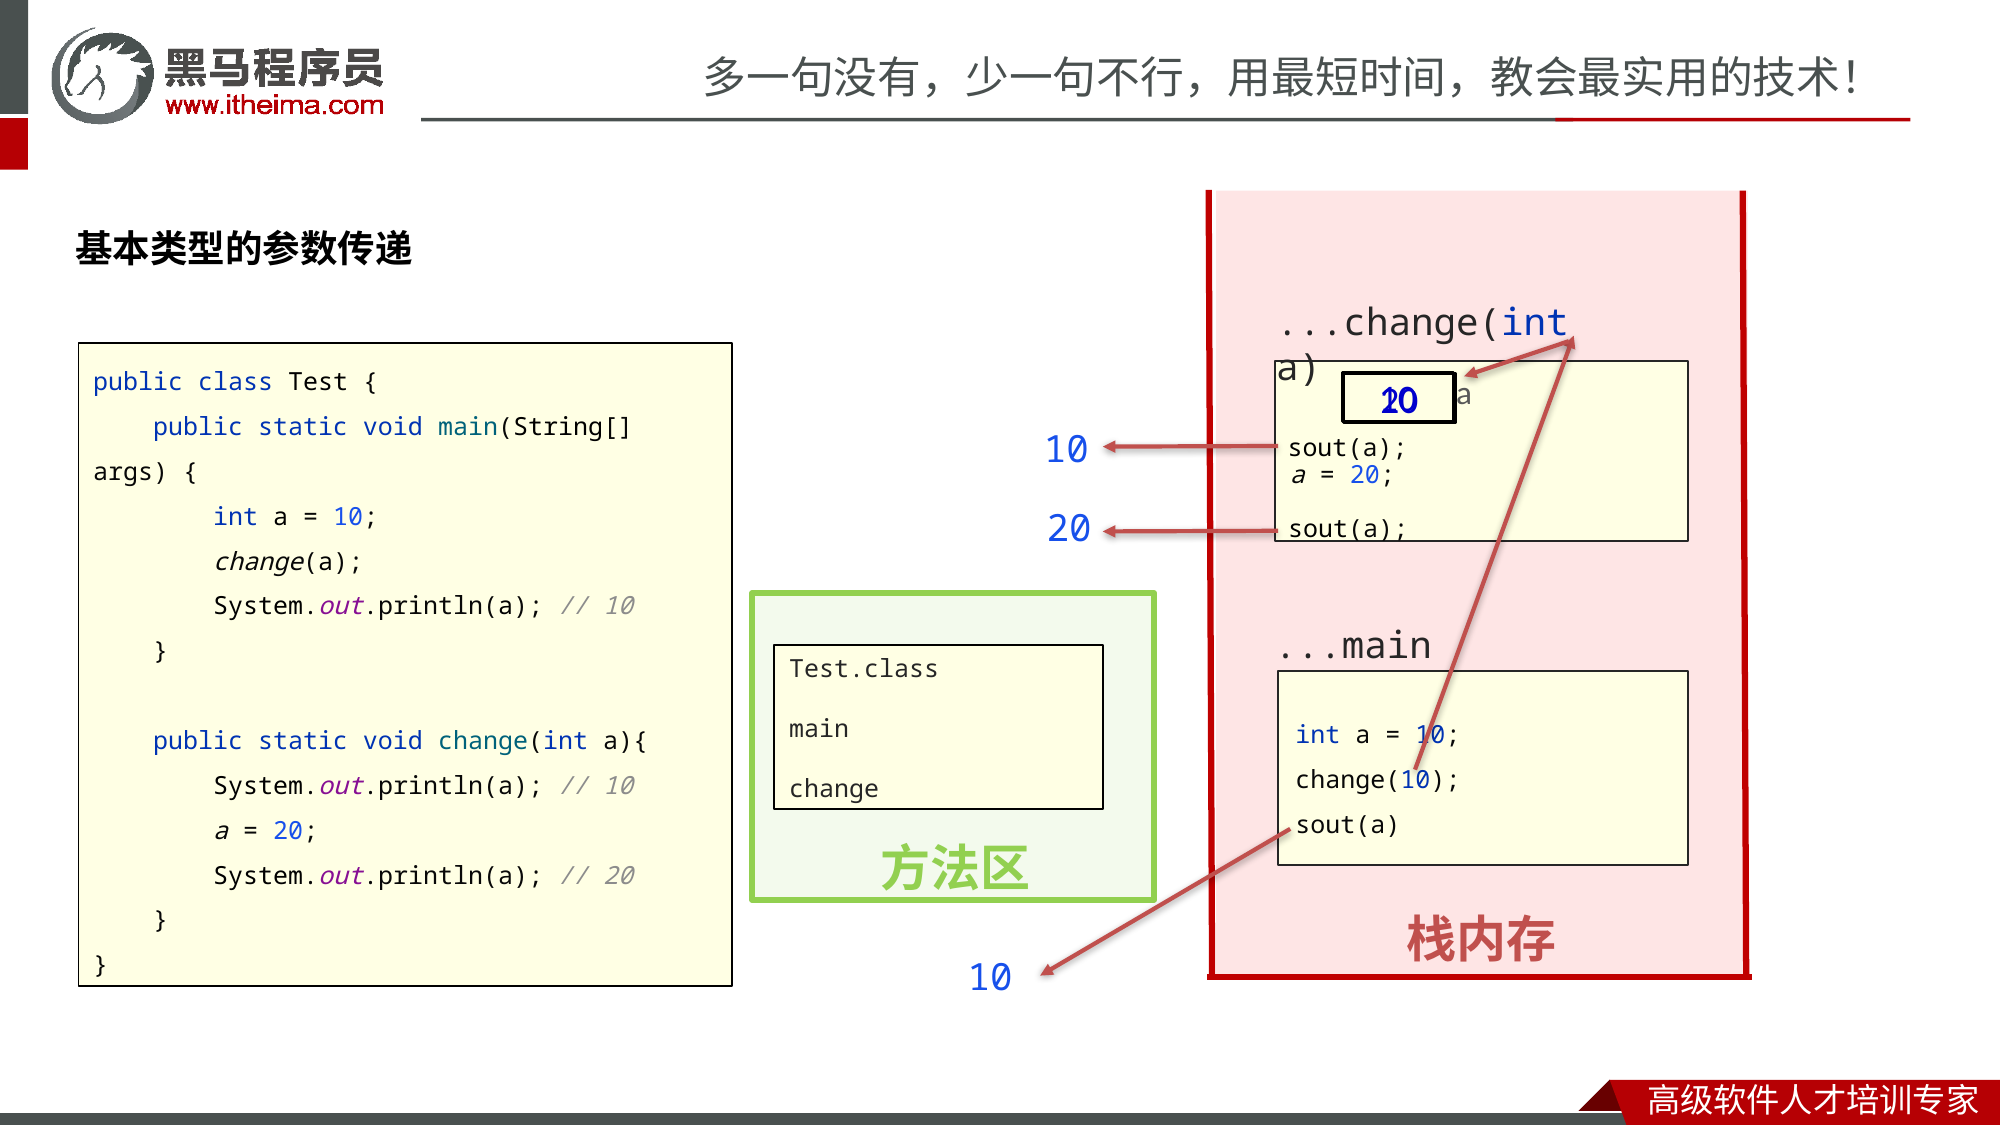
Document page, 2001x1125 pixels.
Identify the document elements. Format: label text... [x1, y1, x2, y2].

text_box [1039, 828, 1291, 977]
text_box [1463, 340, 1570, 377]
text_box 10 [952, 945, 1041, 1006]
text_box 10 [1029, 418, 1117, 478]
text_box 20 [1031, 497, 1120, 557]
text_box 基本类型的参数传递 [60, 195, 981, 278]
picture [50, 26, 384, 125]
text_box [1206, 189, 1752, 978]
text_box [1414, 335, 1574, 770]
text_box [750, 592, 1160, 900]
text_box public class Test { public static void main(String[] args) { int a = 10; change(a); System.out.println(a); // 10 } public static void change(int a){ System.out.println(a); // 10 a = 20; System.out.println(a); // 20 } } [78, 343, 732, 987]
